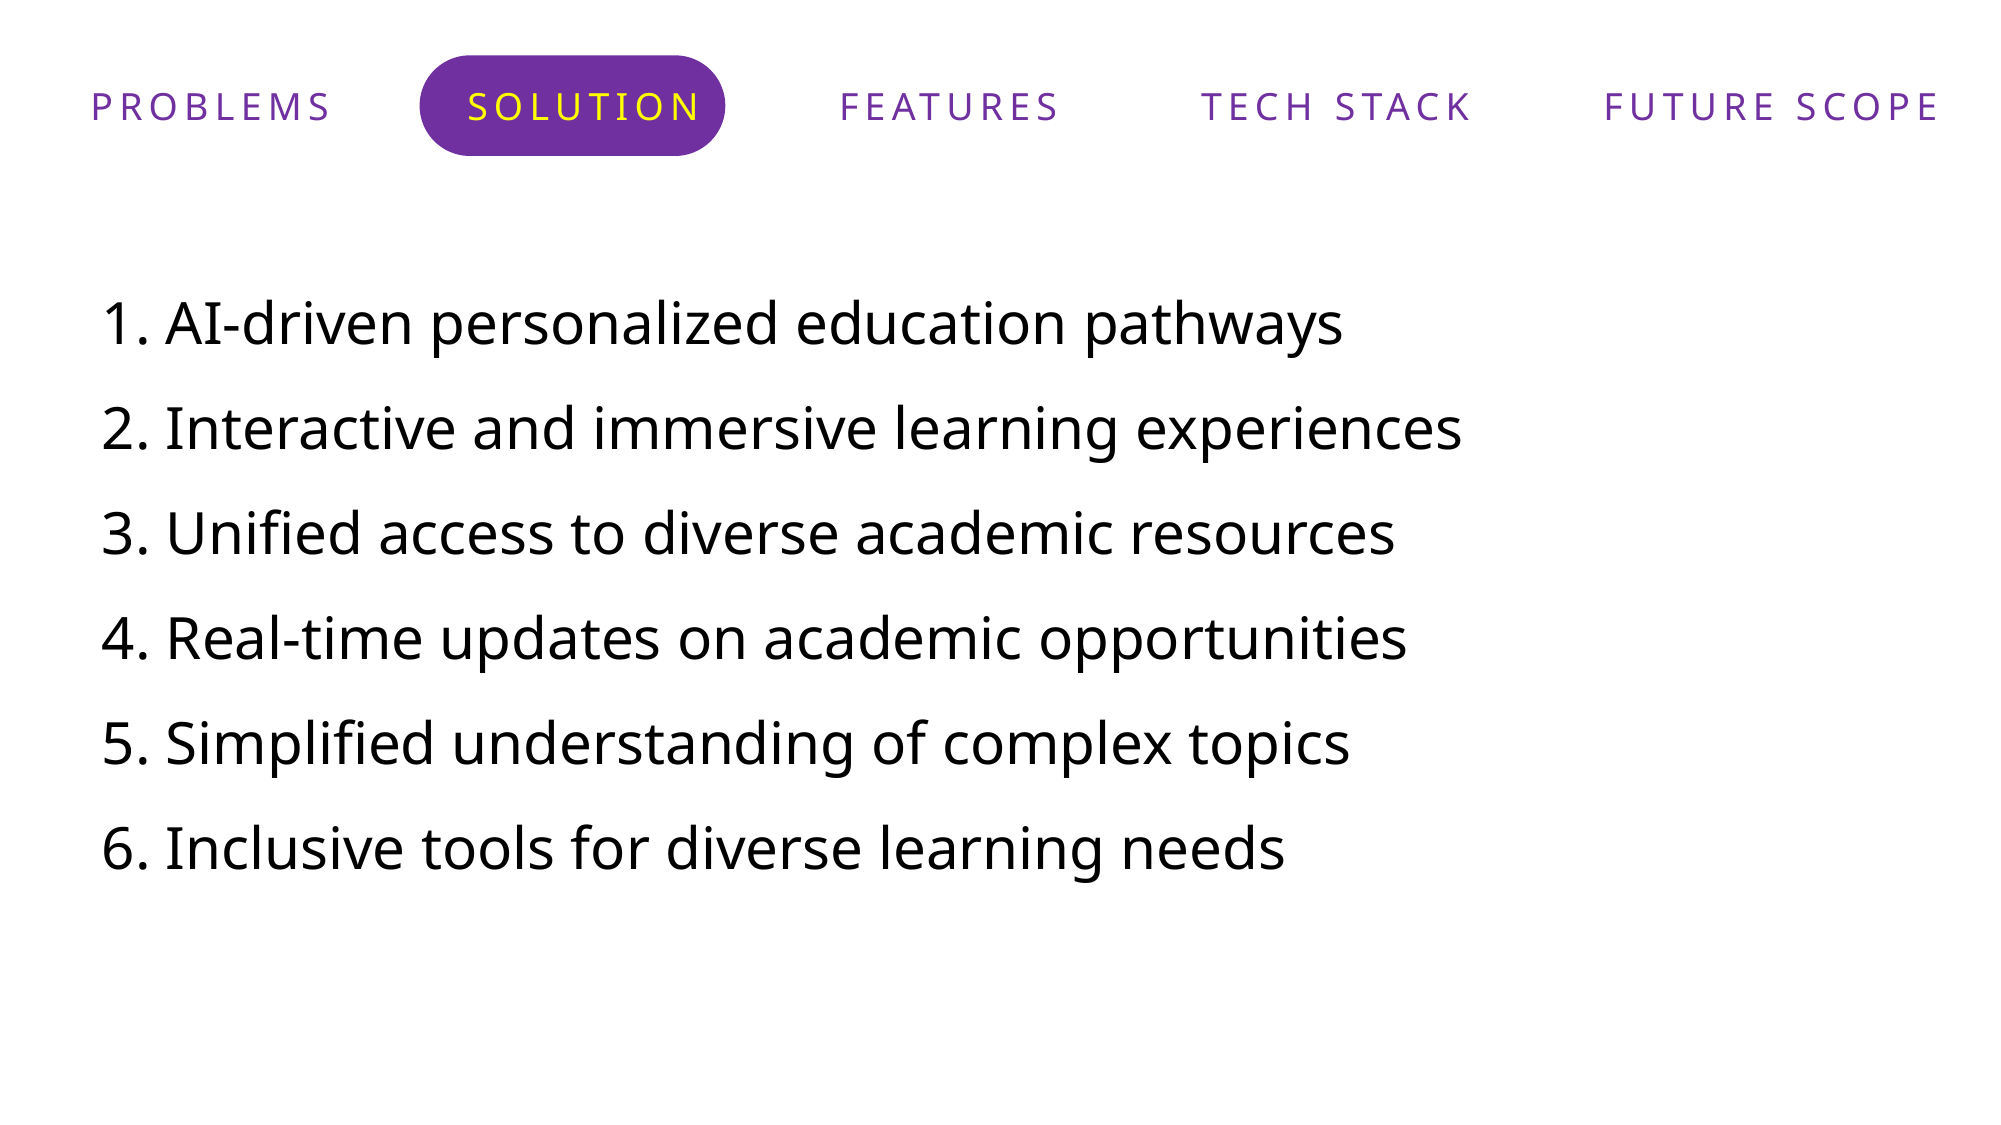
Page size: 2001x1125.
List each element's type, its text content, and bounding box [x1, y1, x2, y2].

text_box FEATURES [824, 75, 1073, 136]
text_box 1. AI-driven personalized education pathways 2. Interactive and immersive learning experiences 3. Unified access to diverse academic resources 4. Real-time updates on academic opportunities 5. Simplified understanding of complex topics 6. Inclusive tools for diverse learning needs [87, 243, 1618, 889]
text_box [418, 54, 727, 157]
text_box TECH STACK [1186, 75, 1484, 136]
text_box SOLUTION [452, 75, 714, 136]
text_box FUTURE SCOPE [1588, 75, 1953, 136]
text_box PROBLEMS [75, 75, 344, 136]
